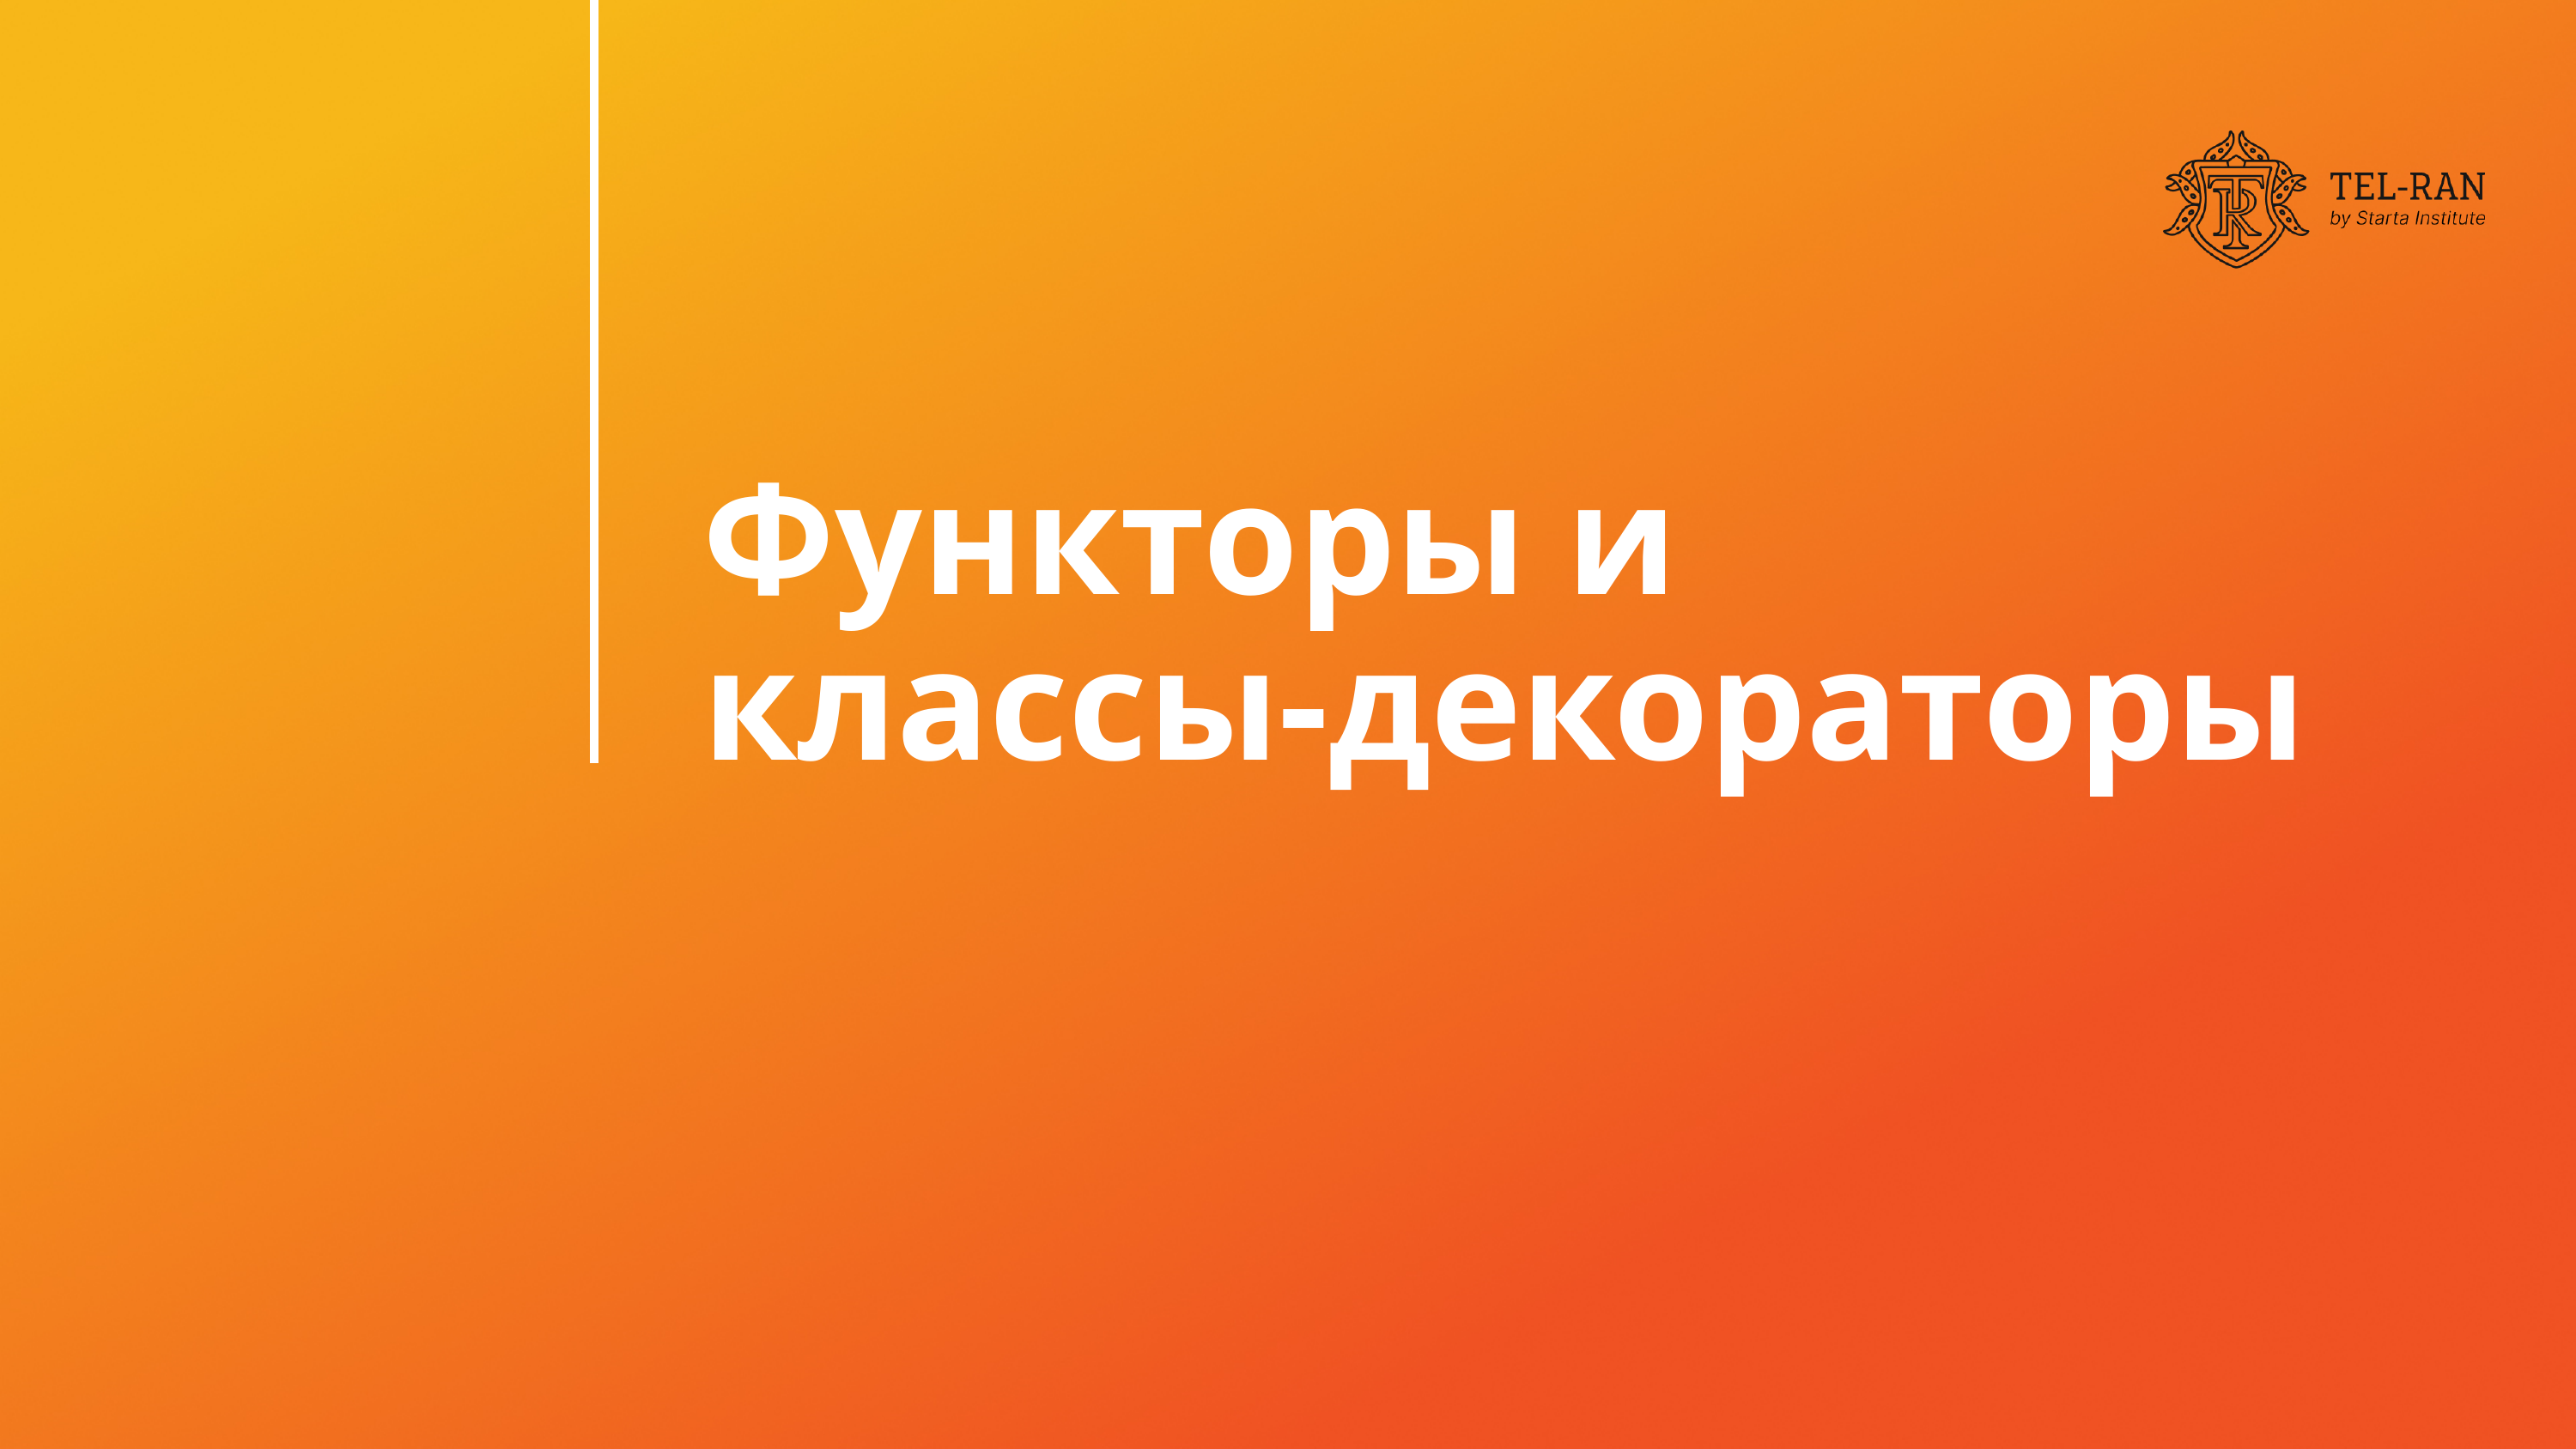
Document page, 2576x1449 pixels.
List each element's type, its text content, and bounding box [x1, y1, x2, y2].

picture [0, 0, 2576, 1449]
text_box Функторы и классы-декораторы [702, 386, 2339, 1034]
